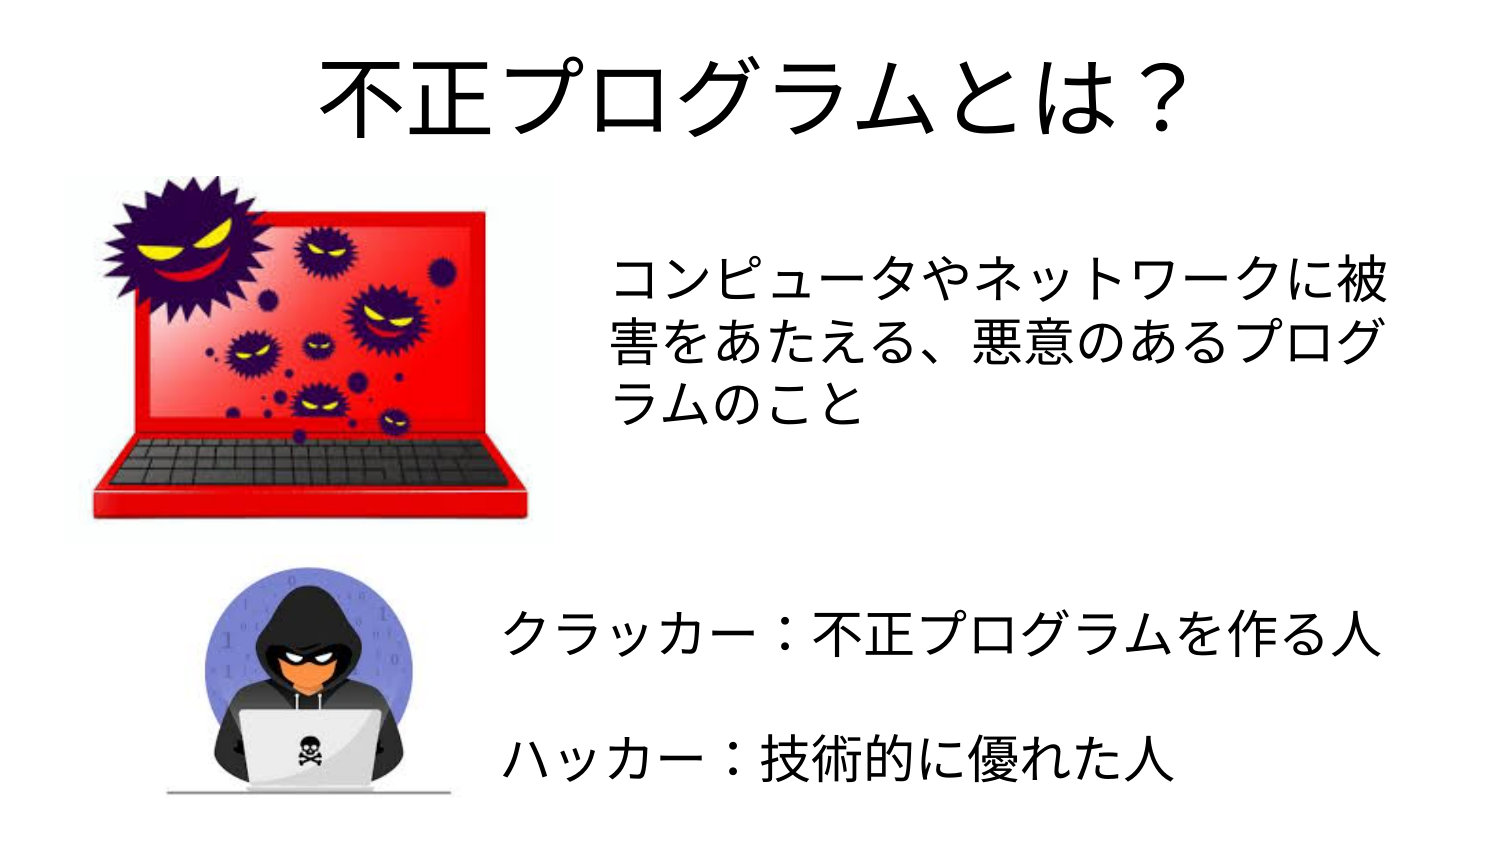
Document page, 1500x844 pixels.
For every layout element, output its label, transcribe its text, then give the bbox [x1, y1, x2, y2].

text_box 不正プログラムとは？ [100, 26, 1425, 164]
text_box コンピュータやネットワークに被害をあたえる、悪意のあるプログラムのこと [594, 231, 1425, 450]
picture [64, 176, 554, 544]
text_box クラッカー：不正プログラムを作る人 ハッカー：技術的に優れた人 [501, 586, 1468, 804]
picture [120, 555, 498, 807]
